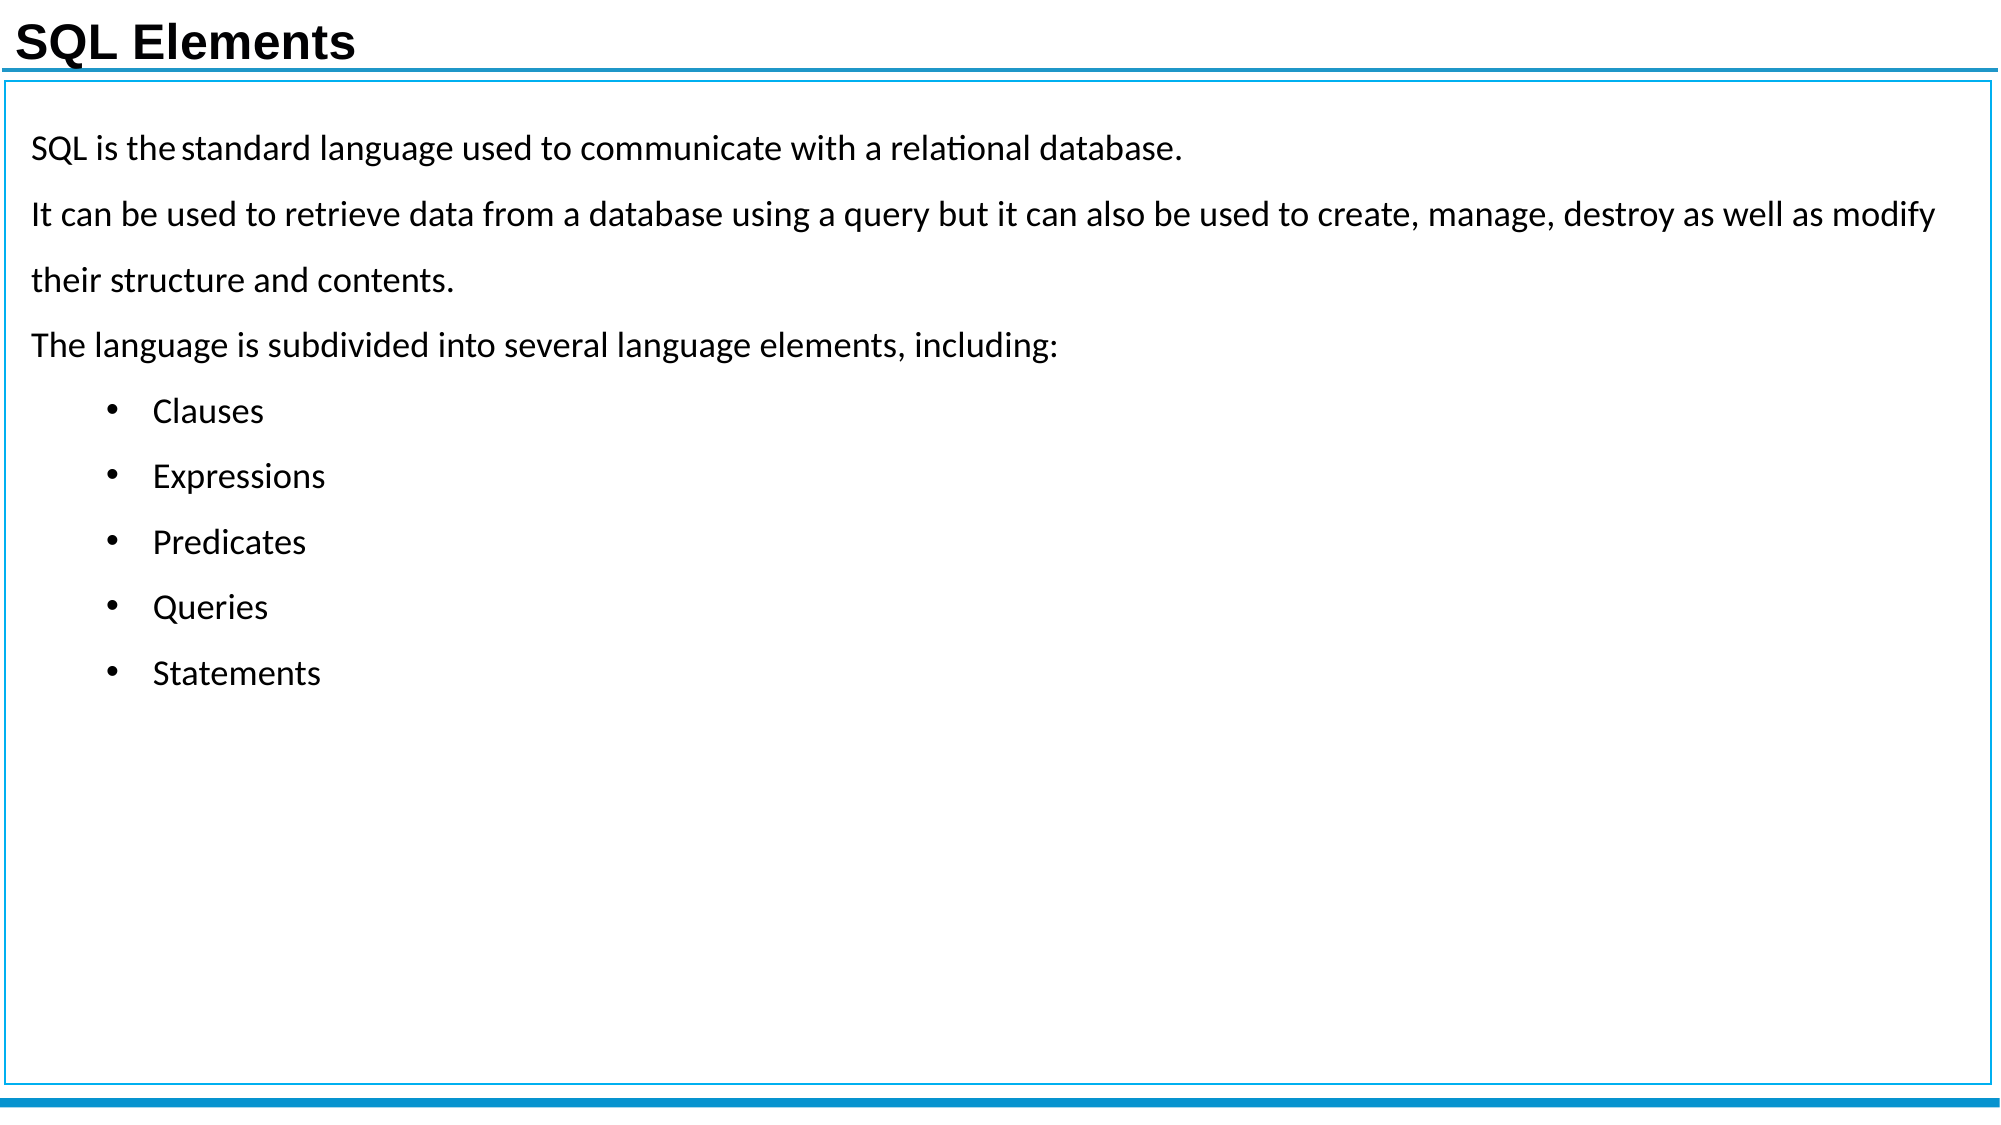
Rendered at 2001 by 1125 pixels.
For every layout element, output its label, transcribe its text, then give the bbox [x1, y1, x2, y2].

text_box [4, 80, 1992, 1085]
text_box SQL is the standard language used to communicate with a relational database. It can be used to retrieve data from a database using a query but it can also be used to create, manage, destroy as well as modify their structure and contents. The language is subdivided into several language elements, including: Clauses Expressions Predicates Queries Statements [31, 102, 1969, 759]
text_box [0, 1098, 2000, 1108]
text_box SQL Elements [12, 9, 1266, 70]
